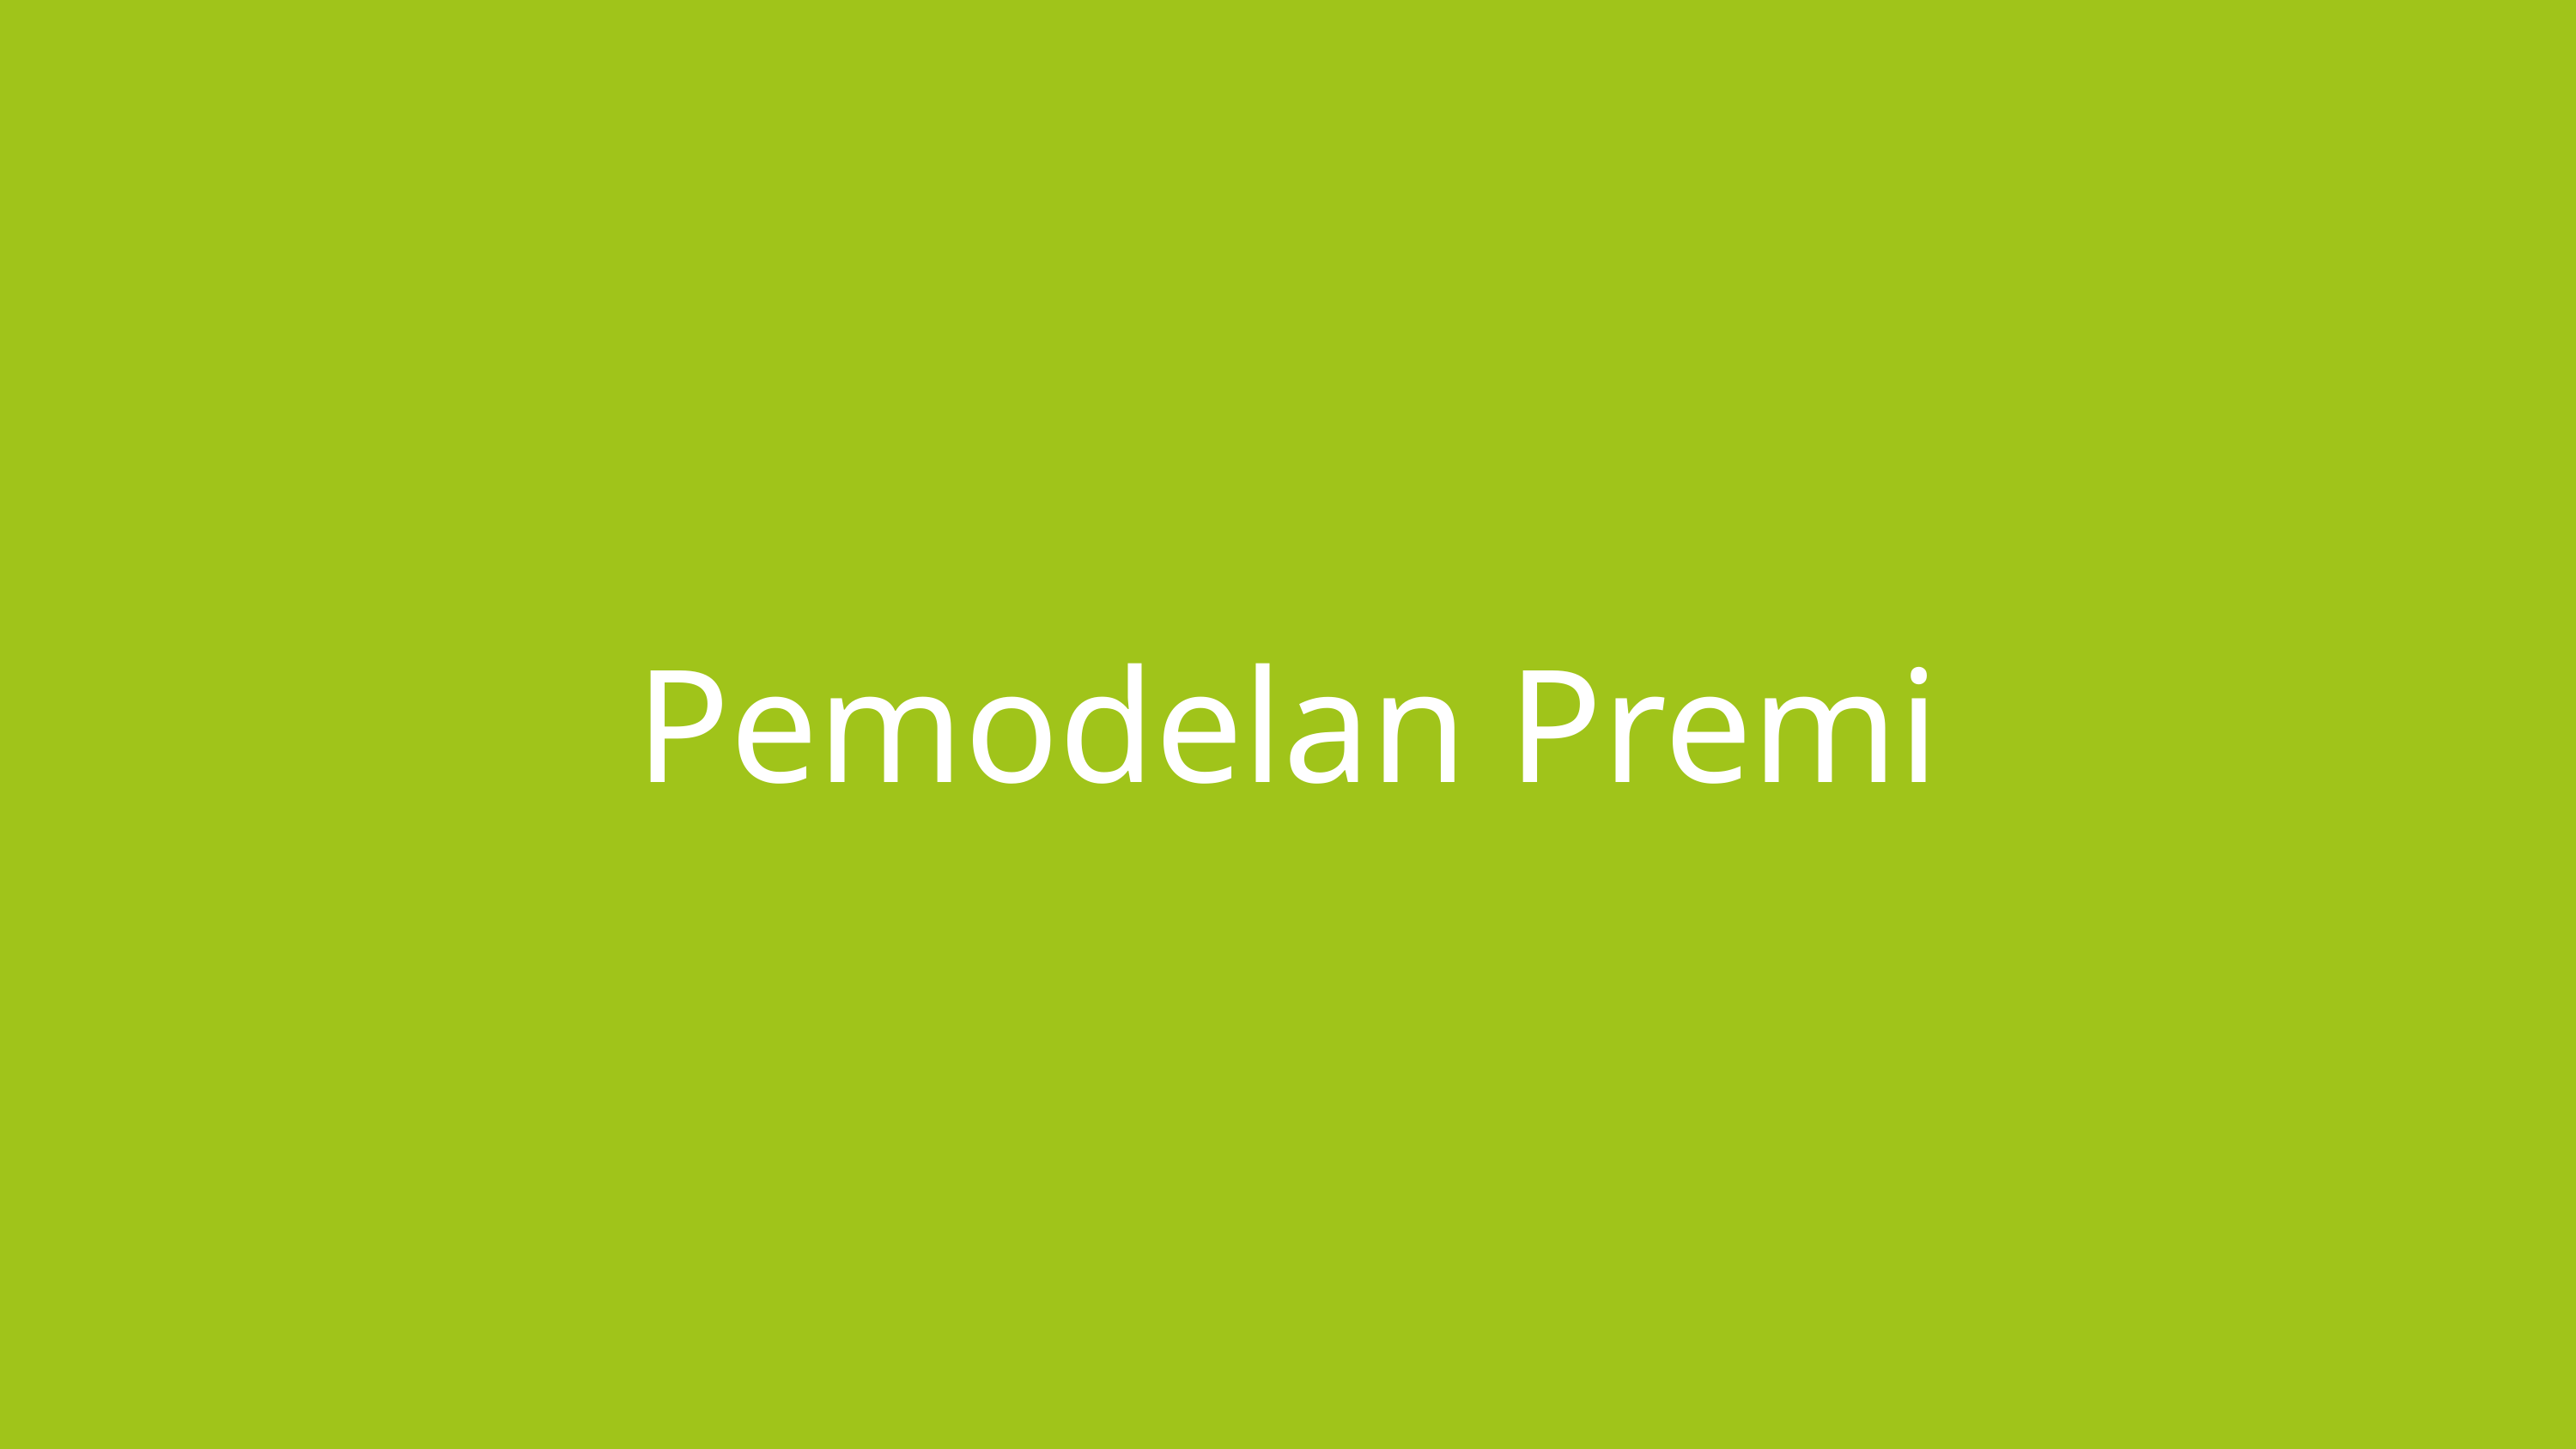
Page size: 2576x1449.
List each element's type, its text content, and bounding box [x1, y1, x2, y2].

text_box Pemodelan Premi [524, 641, 2052, 814]
